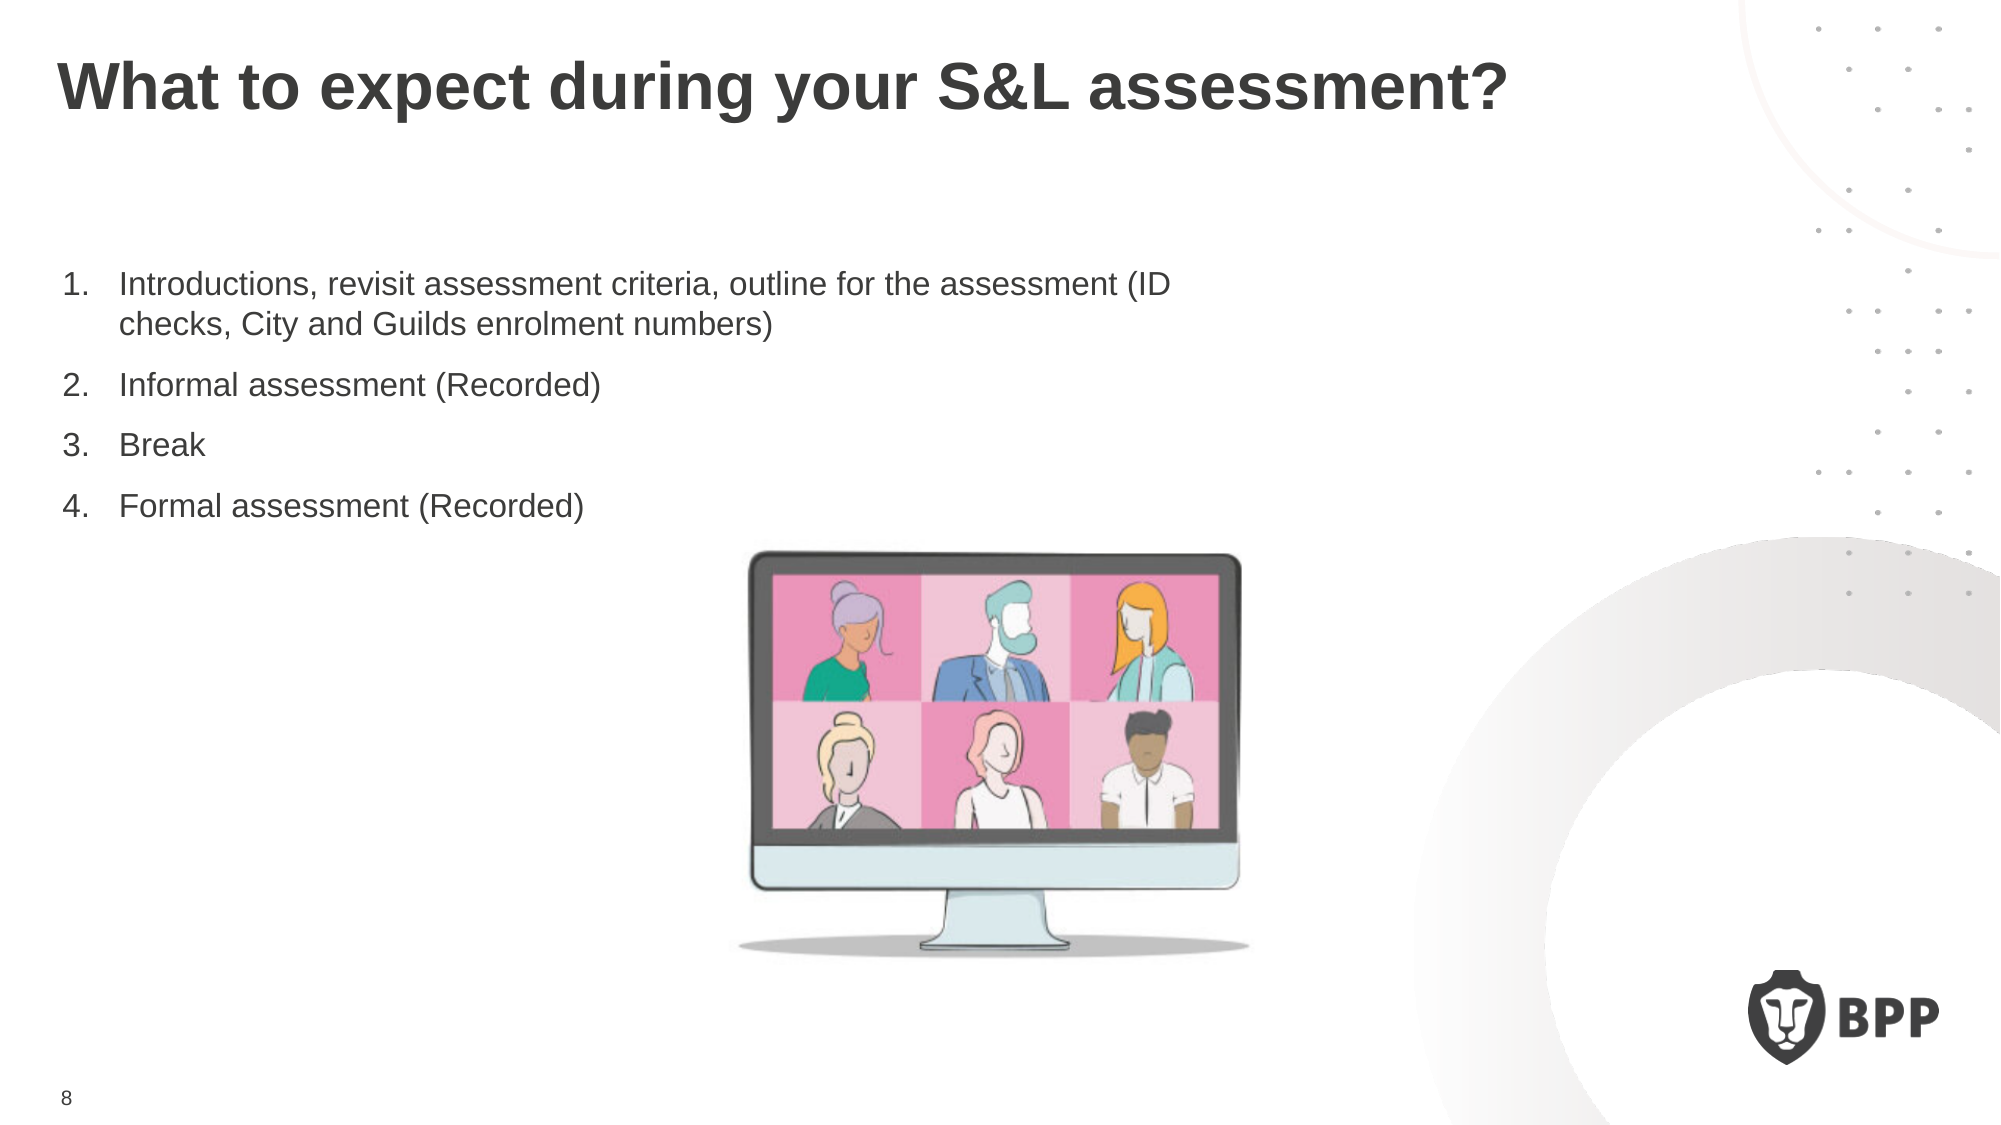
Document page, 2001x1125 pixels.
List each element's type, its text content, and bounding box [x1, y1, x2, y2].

picture [1412, 185, 2000, 1125]
slide_number 8 [45, 1067, 496, 1125]
picture [1816, 5, 1988, 252]
list Introductions, revisit assessment criteria, outline for the assessment (ID checks, City and Guilds enrolment numbers) Informal assessment (Recorded) Break Formal assessment (Recorded) [62, 262, 1280, 887]
picture [660, 487, 1340, 1024]
list What to expect during your S&L assessment? [57, 52, 1585, 200]
